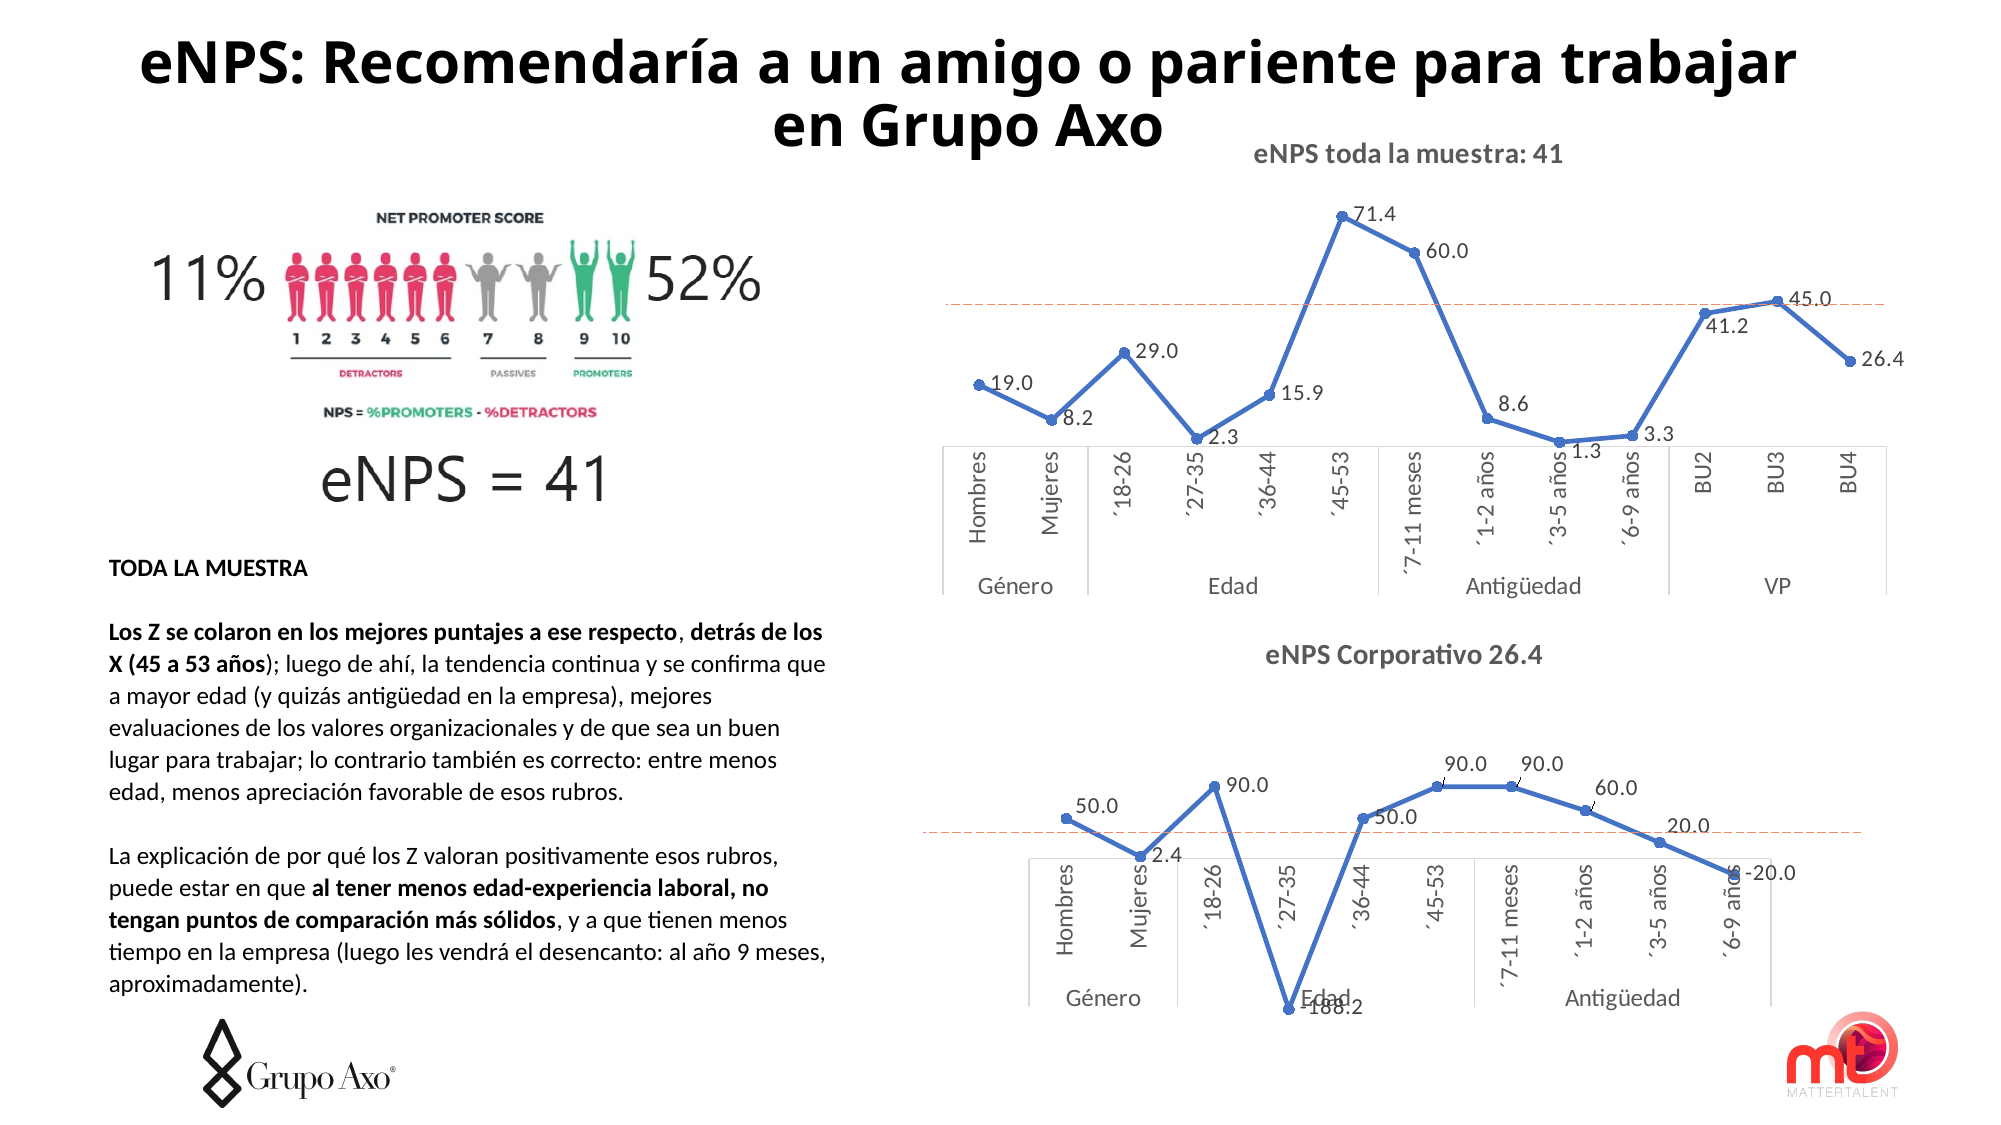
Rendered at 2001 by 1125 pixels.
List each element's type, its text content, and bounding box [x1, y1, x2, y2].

picture [195, 1014, 401, 1112]
chart [1010, 833, 1799, 1071]
text_box eNPS: Recomendaría a un amigo o pariente para trabajar en Grupo Axo [106, 26, 1832, 158]
chart [923, 113, 1907, 611]
chart [1010, 616, 1799, 832]
picture [116, 173, 785, 519]
picture [1787, 1002, 1913, 1101]
text_box TODA LA MUESTRA Los Z se colaron en los mejores puntajes a ese respecto, detrás de los X (45 a 53 años); luego de ahí, la tendencia continua y se confirma que a mayor edad (y quizás antigüedad en la empresa), mejores evaluaciones de los valores organizacionales y de que sea un buen lugar para trabajar; lo contrario también es correcto: entre menos edad, menos apreciación favorable de esos rubros. La explicación de por qué los Z valoran positivamente esos rubros, puede estar en que al tener menos edad-experiencia laboral, no tengan puntos de comparación más sólidos, y a que tienen menos tiempo en la empresa (luego les vendrá el desencanto: al año 9 meses, aproximadamente). [56, 541, 845, 1005]
